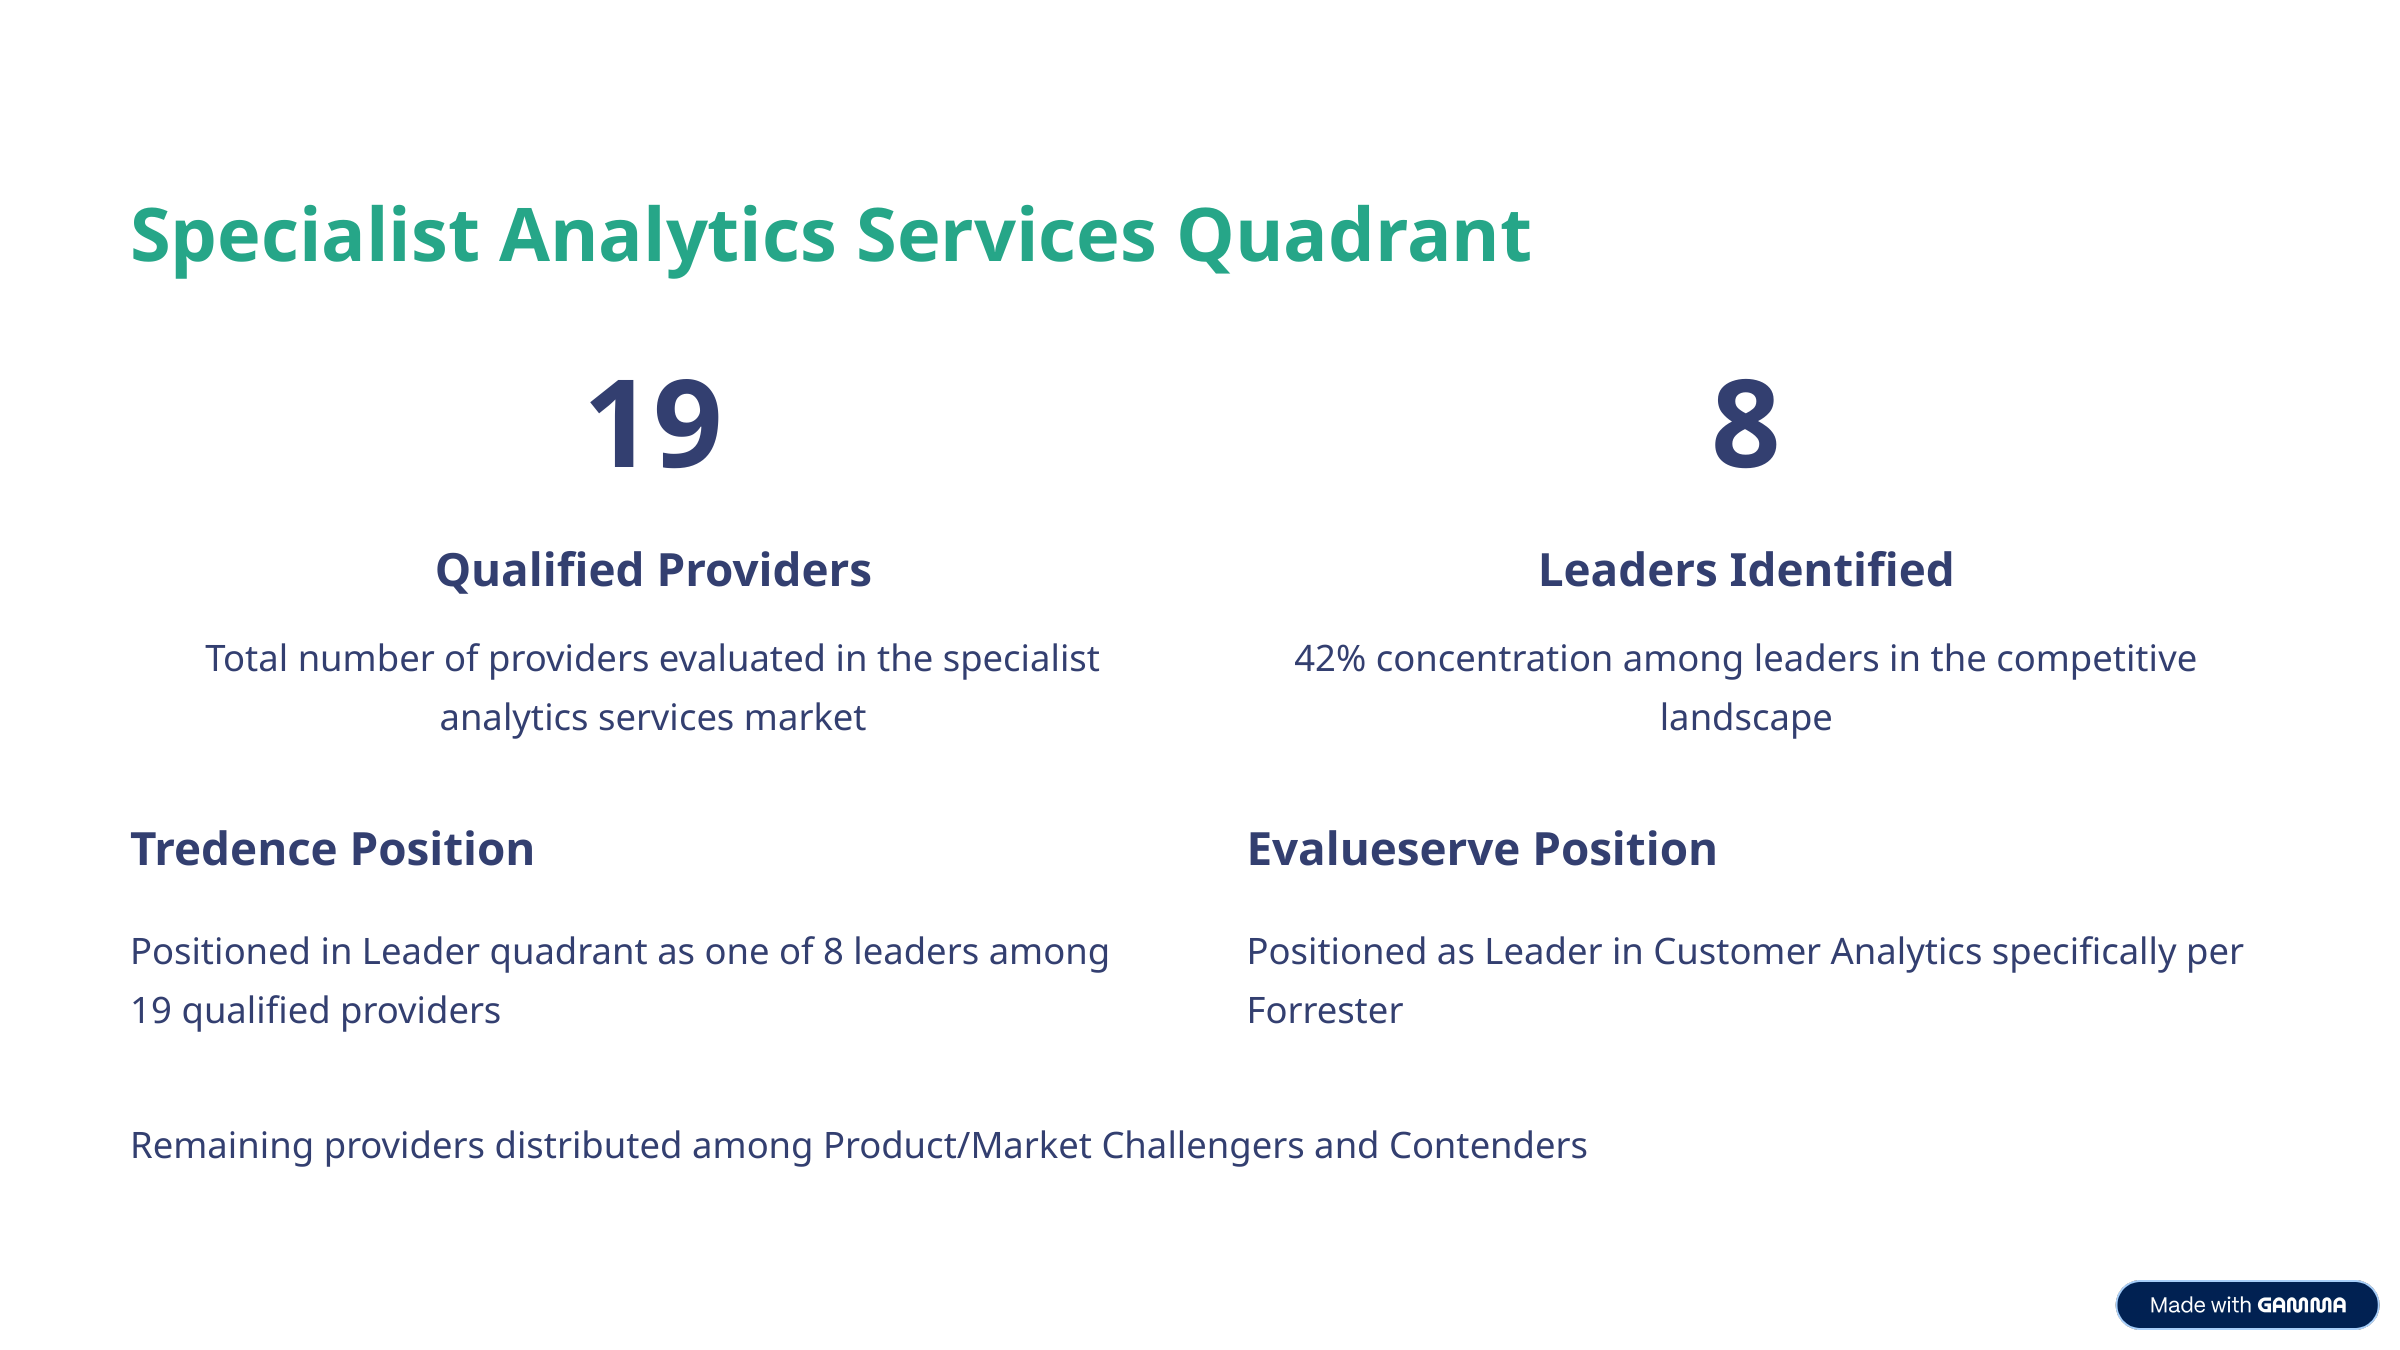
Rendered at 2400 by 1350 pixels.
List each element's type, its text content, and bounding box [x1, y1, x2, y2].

text_box Leaders Identified [1480, 538, 2013, 597]
text_box Positioned as Leader in Customer Analytics specifically per Forrester [1246, 912, 2271, 1032]
text_box Qualified Providers [375, 538, 932, 597]
text_box 19 [130, 369, 1177, 493]
text_box Tredence Position [130, 817, 655, 876]
text_box Positioned in Leader quadrant as one of 8 leaders among 19 qualified providers [130, 912, 1155, 1032]
text_box Evalueserve Position [1246, 817, 1854, 876]
text_box 42% concentration among leaders in the competitive landscape [1223, 619, 2270, 739]
picture [2106, 1271, 2389, 1339]
text_box Specialist Analytics Services Quadrant [130, 183, 1965, 277]
text_box Remaining providers distributed among Product/Market Challengers and Contenders [130, 1106, 2270, 1167]
text_box Total number of providers evaluated in the specialist analytics services market [130, 619, 1177, 739]
text_box 8 [1223, 369, 2270, 493]
